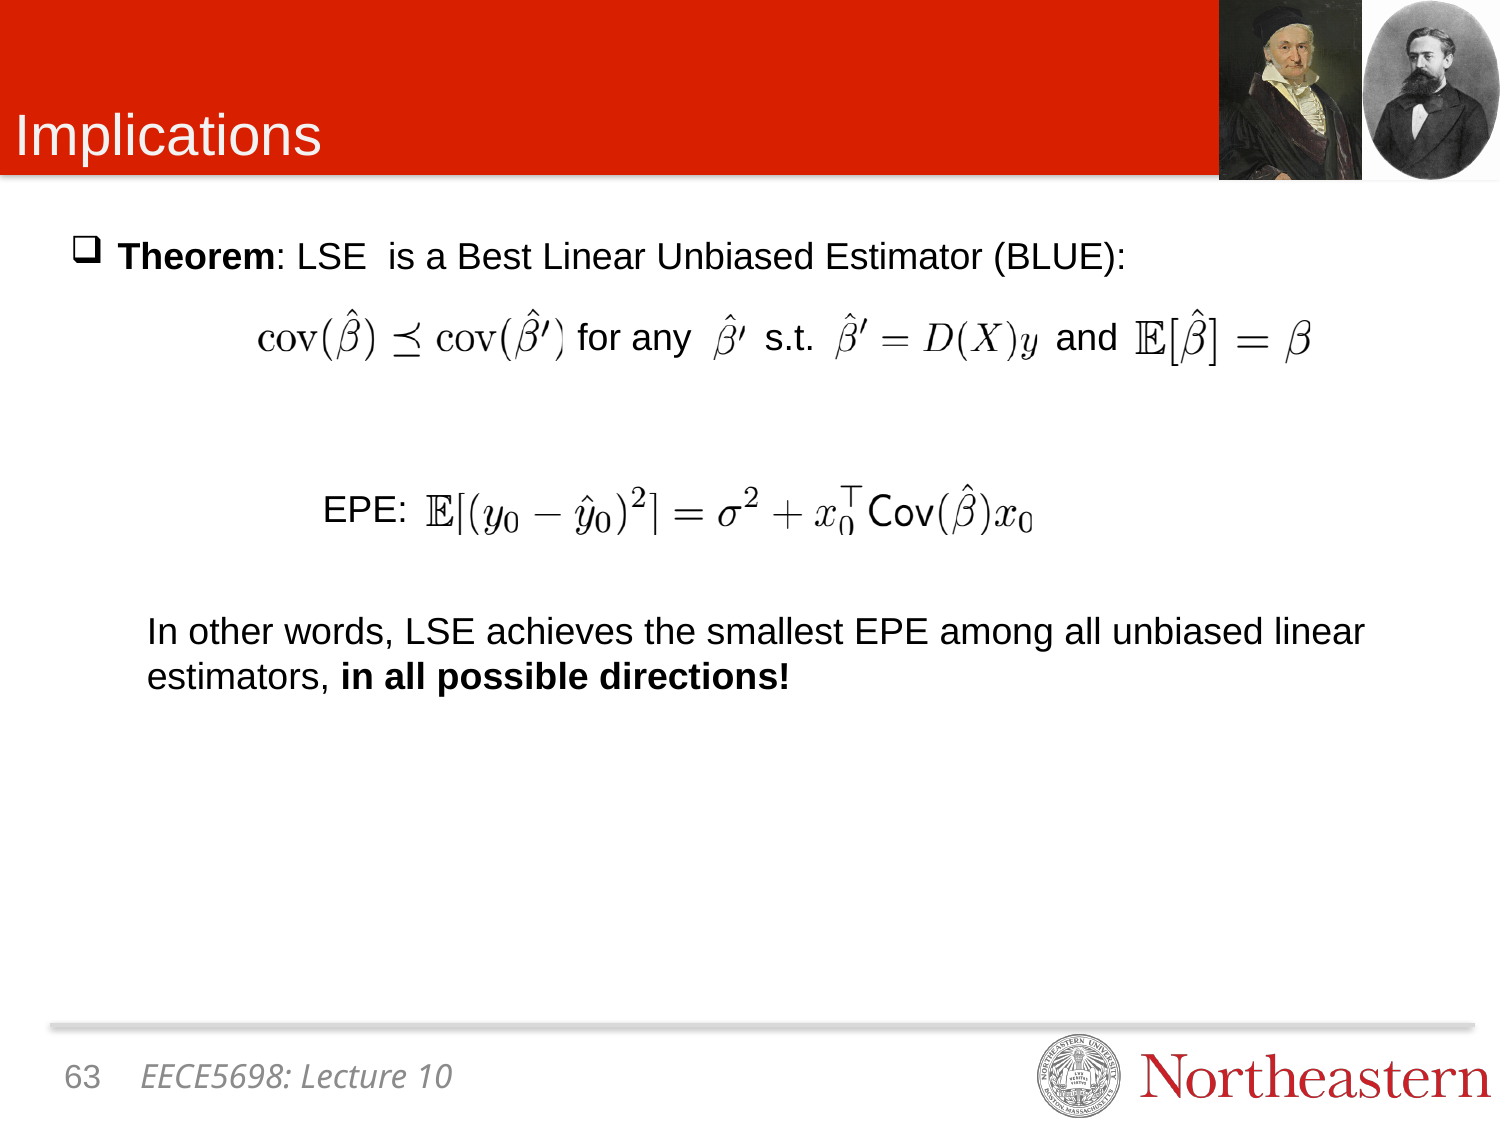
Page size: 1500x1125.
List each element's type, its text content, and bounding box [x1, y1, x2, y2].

text_box In other words, LSE achieves the smallest EPE among all unbiased linear estimators, in all possible directions! [132, 599, 1381, 705]
picture [1219, 0, 1500, 180]
slide_number 62 [41, 1045, 117, 1105]
picture [1135, 307, 1311, 366]
footer EECE5698: Lecture 10 [125, 1045, 1029, 1105]
text_box Theorem: LSE is a Best Linear Unbiased Estimator (BLUE): [55, 224, 1153, 285]
title Implications [0, 0, 1215, 175]
picture [1037, 1034, 1491, 1118]
text_box EPE: [307, 477, 423, 537]
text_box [257, 305, 1213, 367]
picture [424, 482, 1033, 535]
